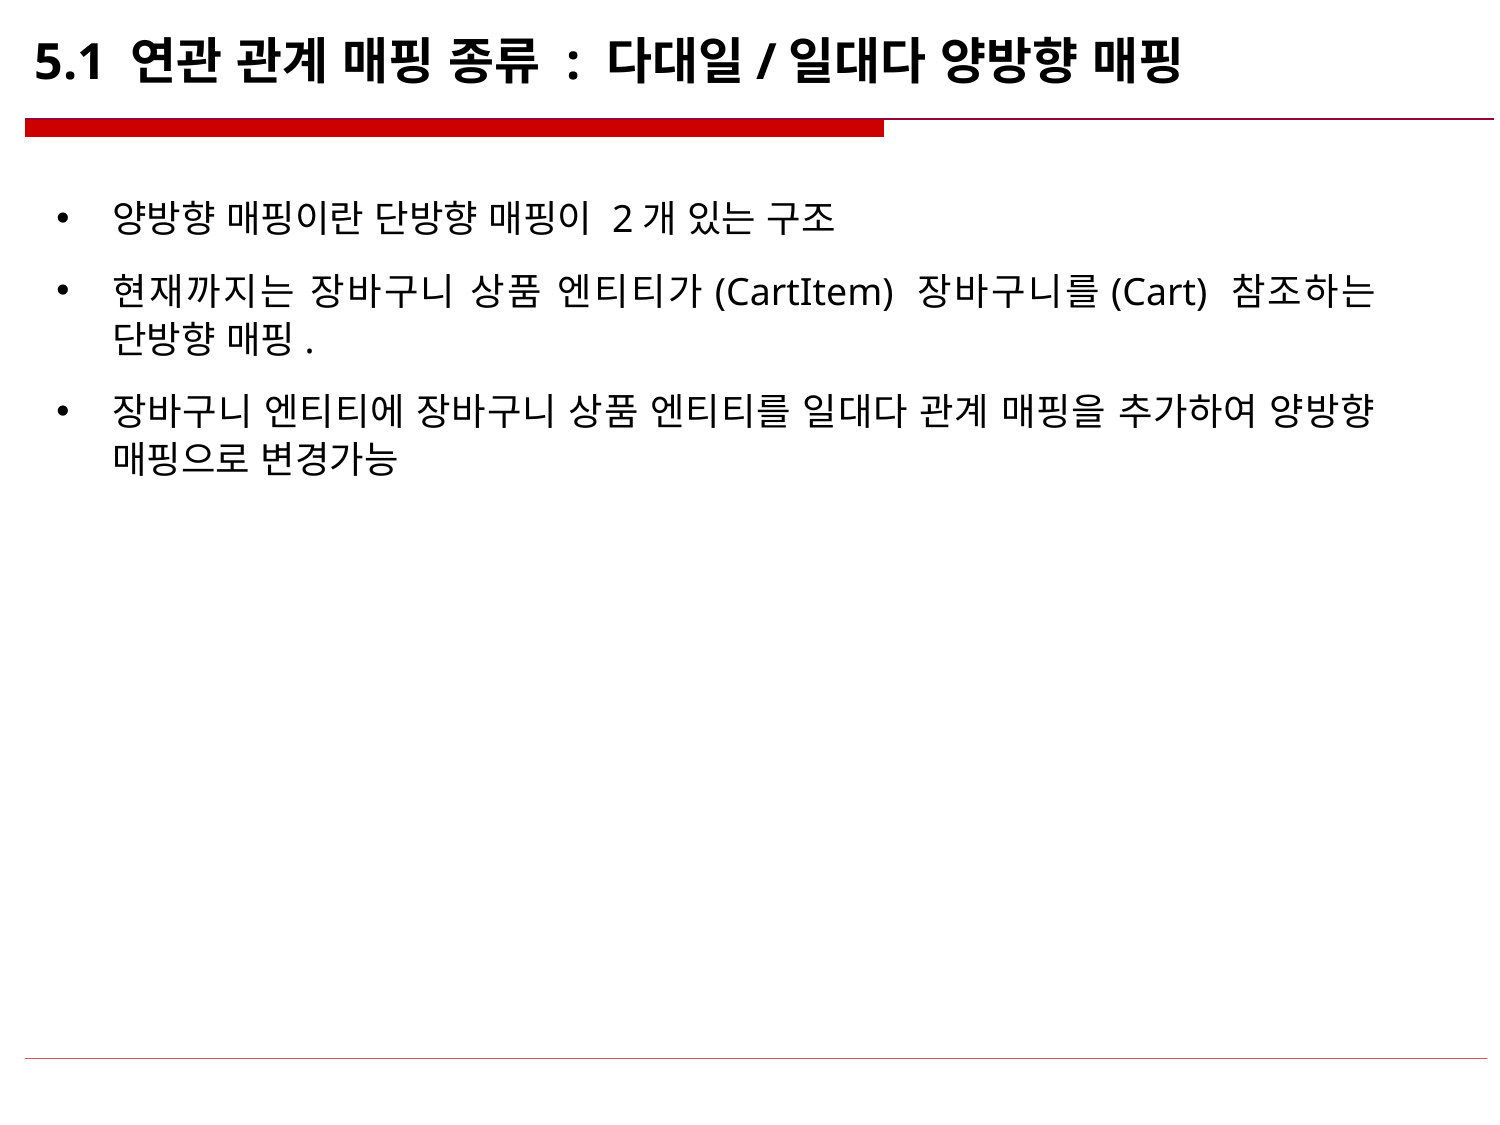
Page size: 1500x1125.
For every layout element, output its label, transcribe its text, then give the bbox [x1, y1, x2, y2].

text_box 양방향 매핑이란 단방향 매핑이 2개 있는 구조 현재까지는 장바구니 상품 엔티티가(CartItem) 장바구니를(Cart) 참조하는 단방향 매핑. 장바구니 엔티티에 장바구니 상품 엔티티를 일대다 관계 매핑을 추가하여 양방향 매핑으로 변경가능 [41, 184, 1392, 504]
title 5.1 연관 관계 매핑 종류 : 다대일/일대다 양방향 매핑 [19, 23, 1370, 96]
